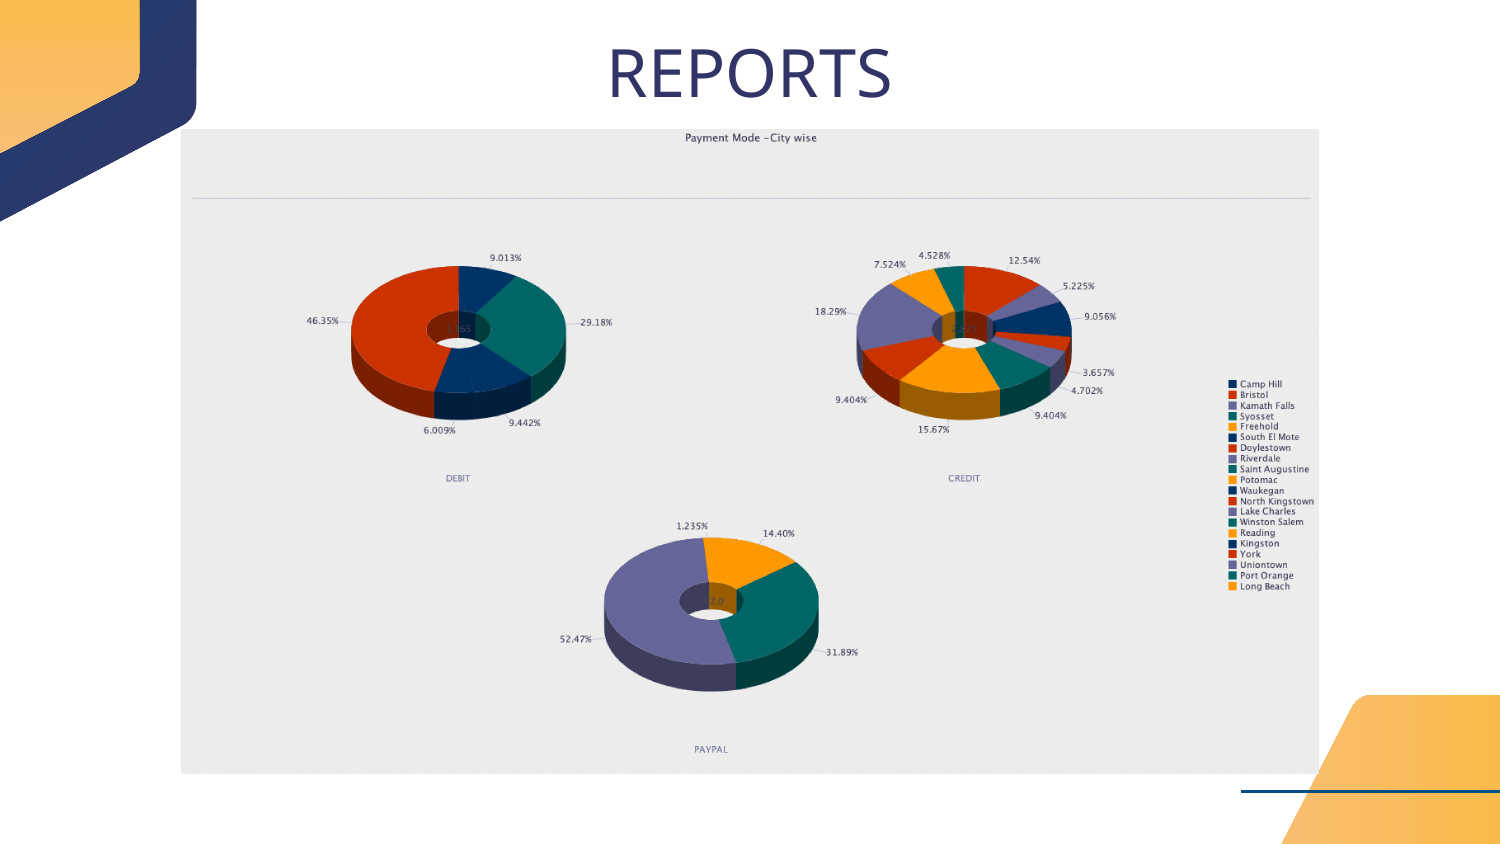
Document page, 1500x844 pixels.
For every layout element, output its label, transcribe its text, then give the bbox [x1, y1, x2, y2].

picture [181, 129, 1319, 775]
text_box REPORTS [530, 15, 970, 118]
